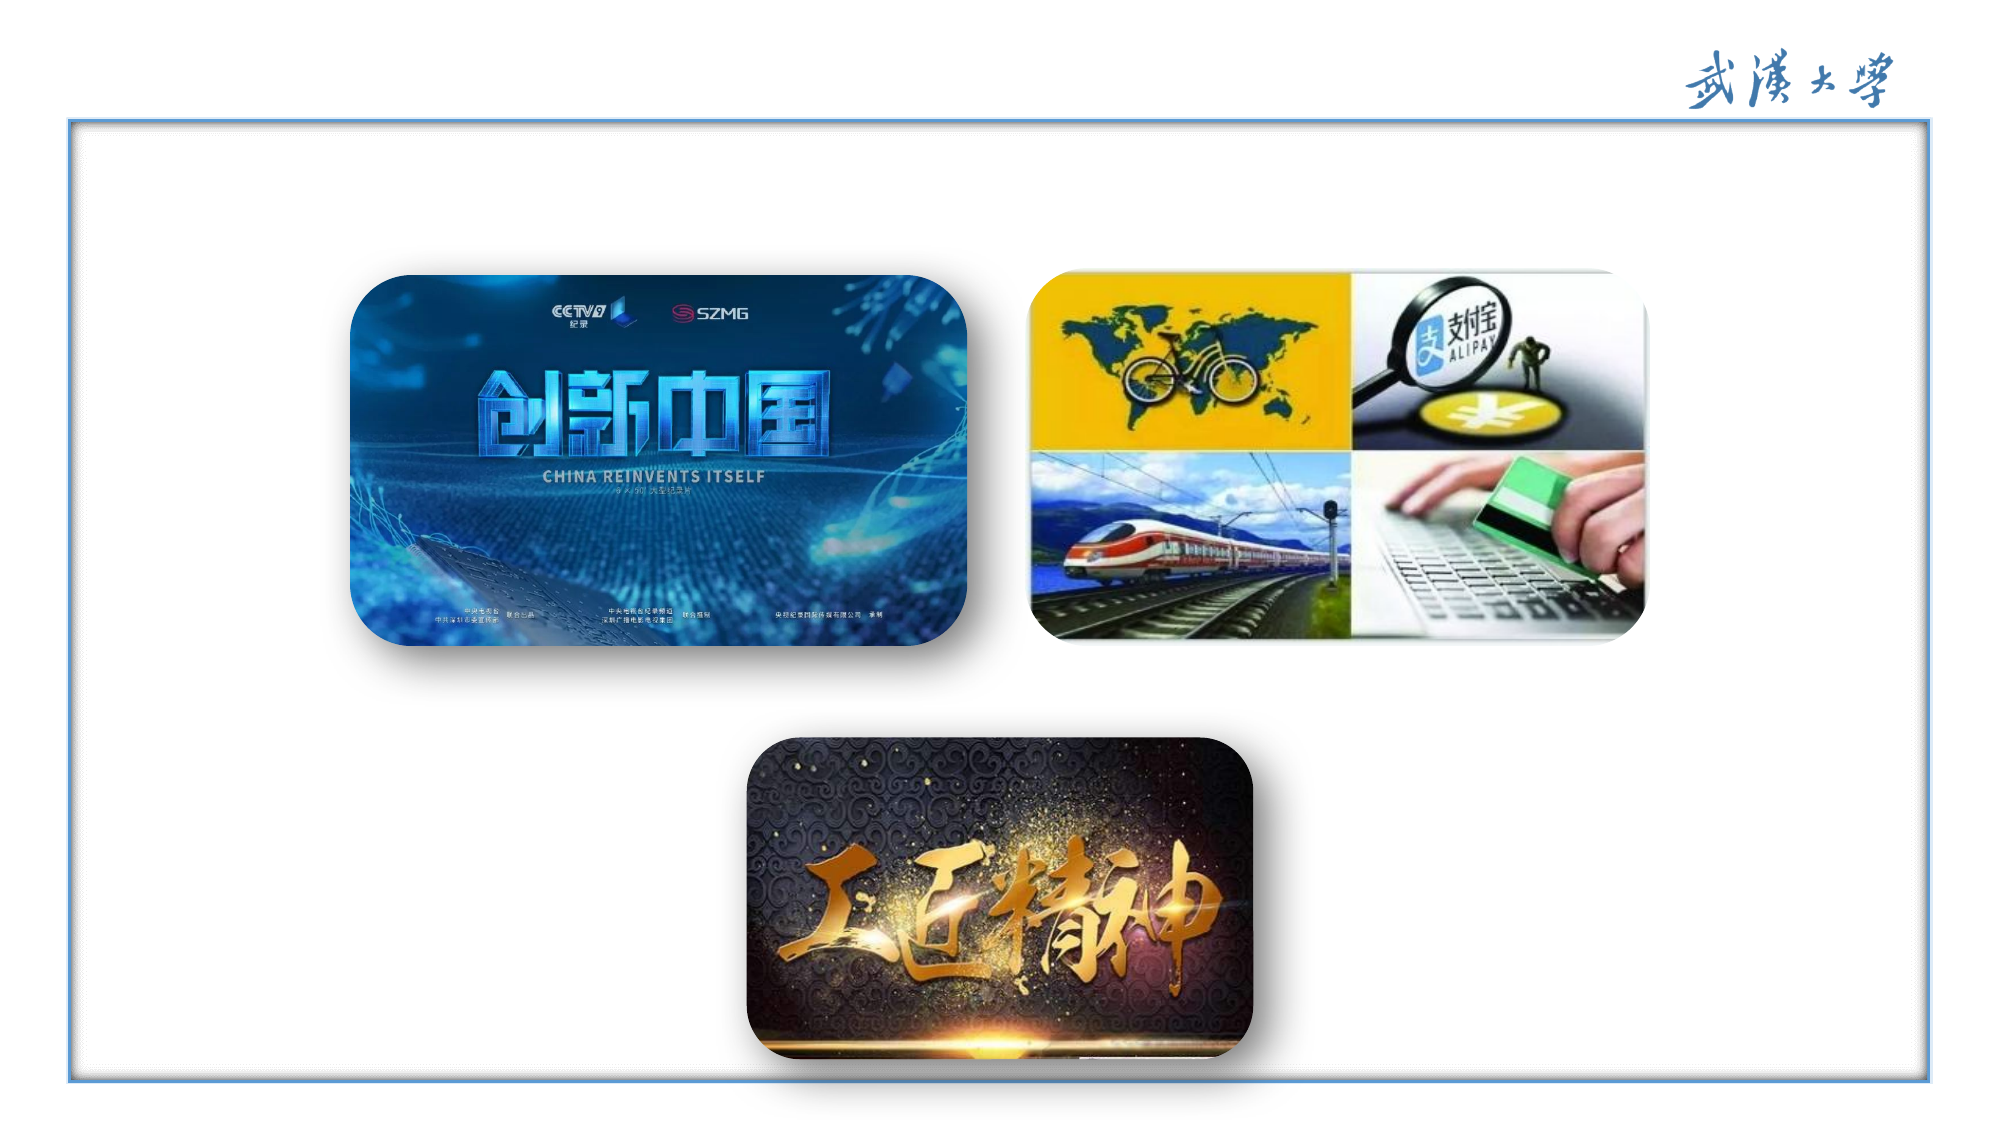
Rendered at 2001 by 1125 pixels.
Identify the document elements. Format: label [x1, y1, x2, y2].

picture [66, 117, 1933, 1084]
